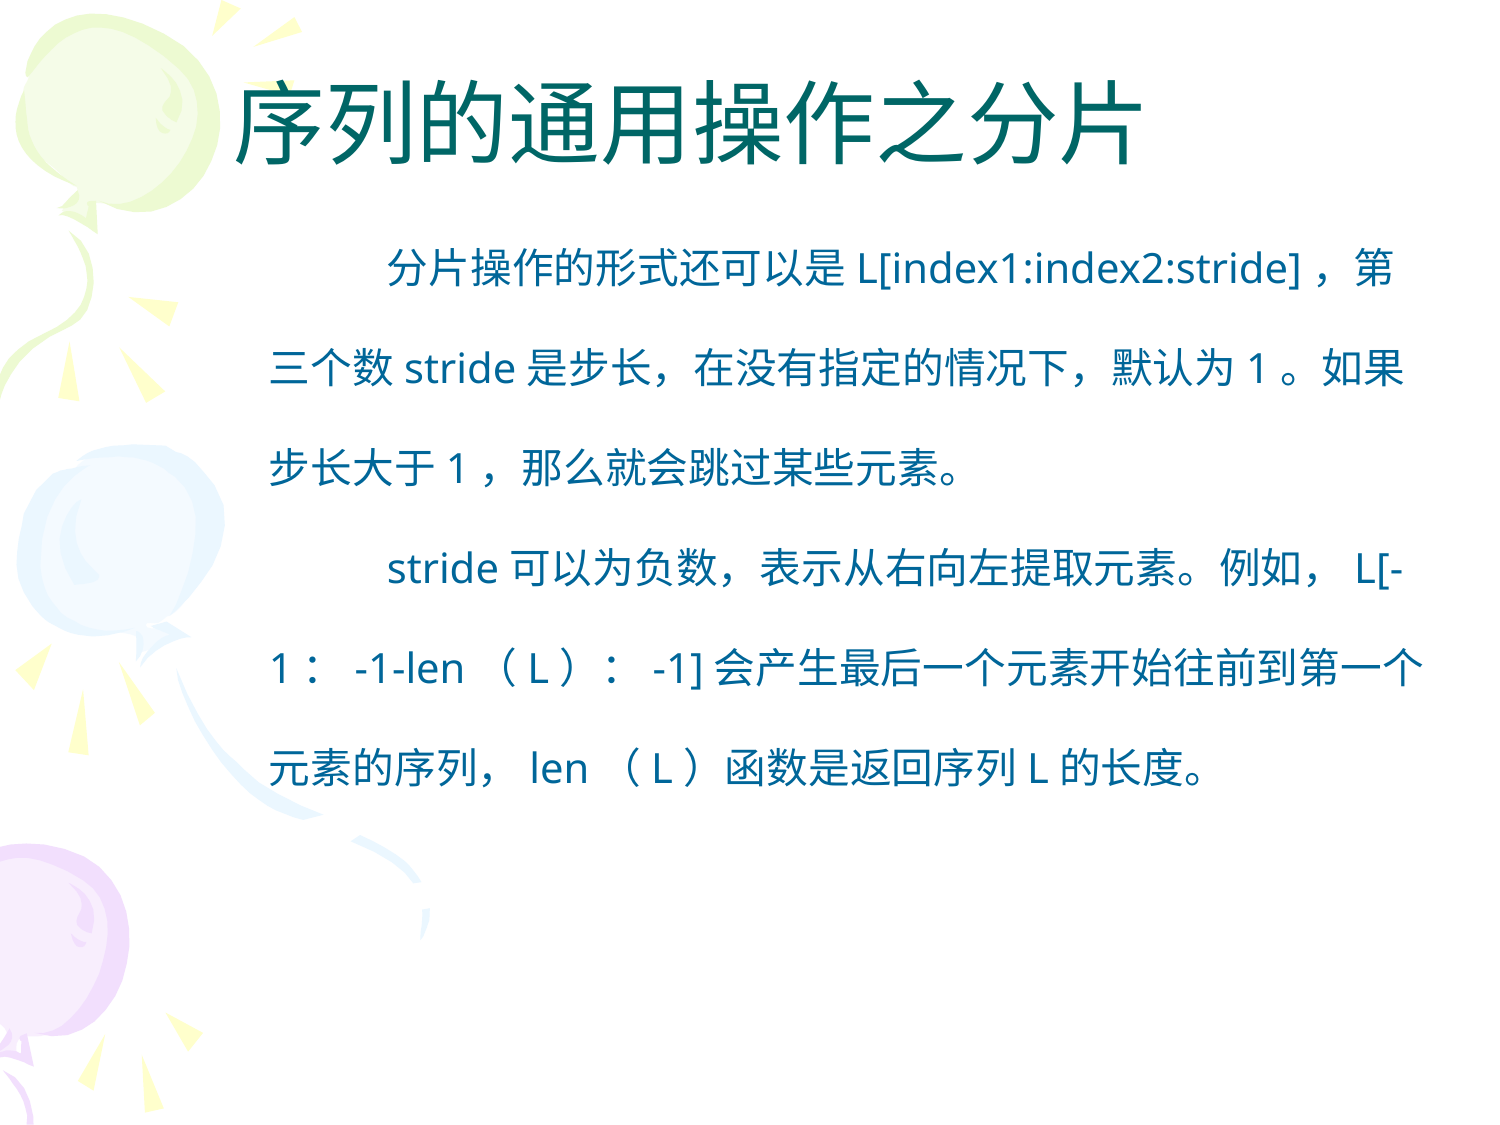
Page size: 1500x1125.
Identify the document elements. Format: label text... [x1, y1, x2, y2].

list 分片操作的形式还可以是L[index1:index2:stride]，第三个数stride是步长，在没有指定的情况下，默认为1。如果步长大于1，那么就会跳过某些元素。 stride可以为负数，表示从右向左提取元素。例如，L[-1：-1-len（L）：-1]会产生最后一个元素开始往前到第一个元素的序列，len（L）函数是返回序列L的长度。 [253, 184, 1451, 958]
title 序列的通用操作之分片 [218, 16, 1426, 185]
